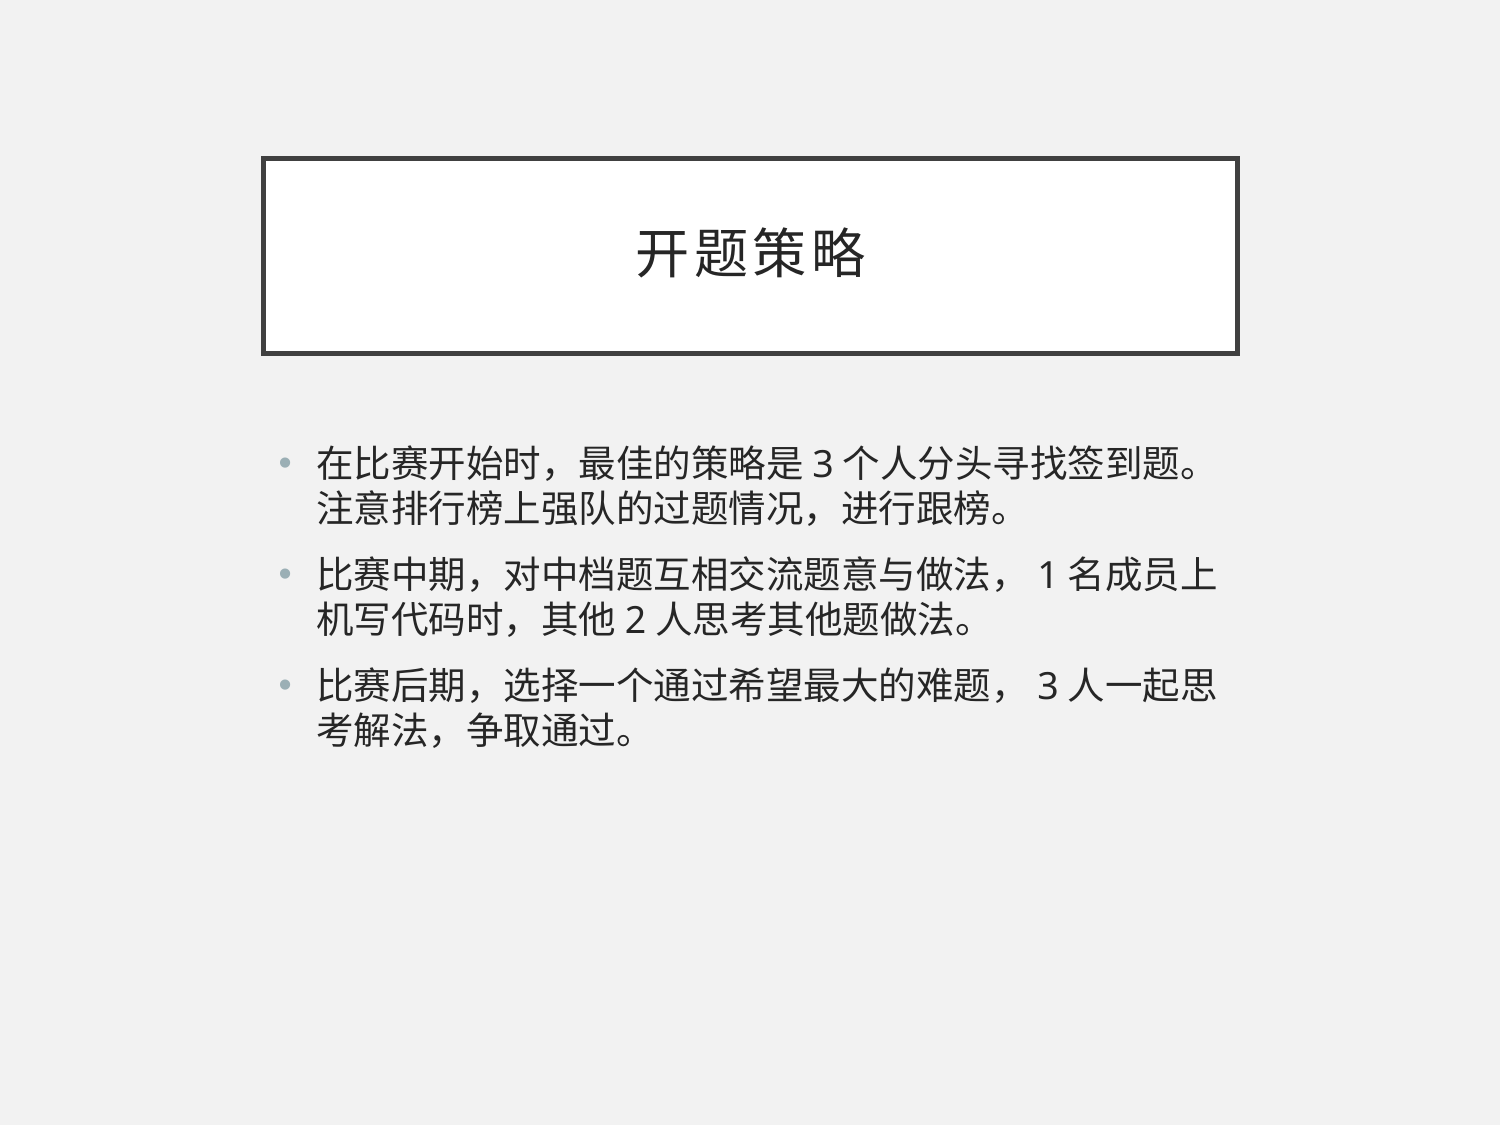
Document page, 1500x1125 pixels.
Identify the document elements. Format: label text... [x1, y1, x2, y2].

list 在比赛开始时，最佳的策略是3个人分头寻找签到题。注意排行榜上强队的过题情况，进行跟榜。 比赛中期，对中档题互相交流题意与做法，1名成员上机写代码时，其他2人思考其他题做法。 比赛后期，选择一个通过希望最大的难题，3人一起思考解法，争取通过。 [263, 432, 1238, 942]
title 开题策略 [261, 156, 1240, 356]
